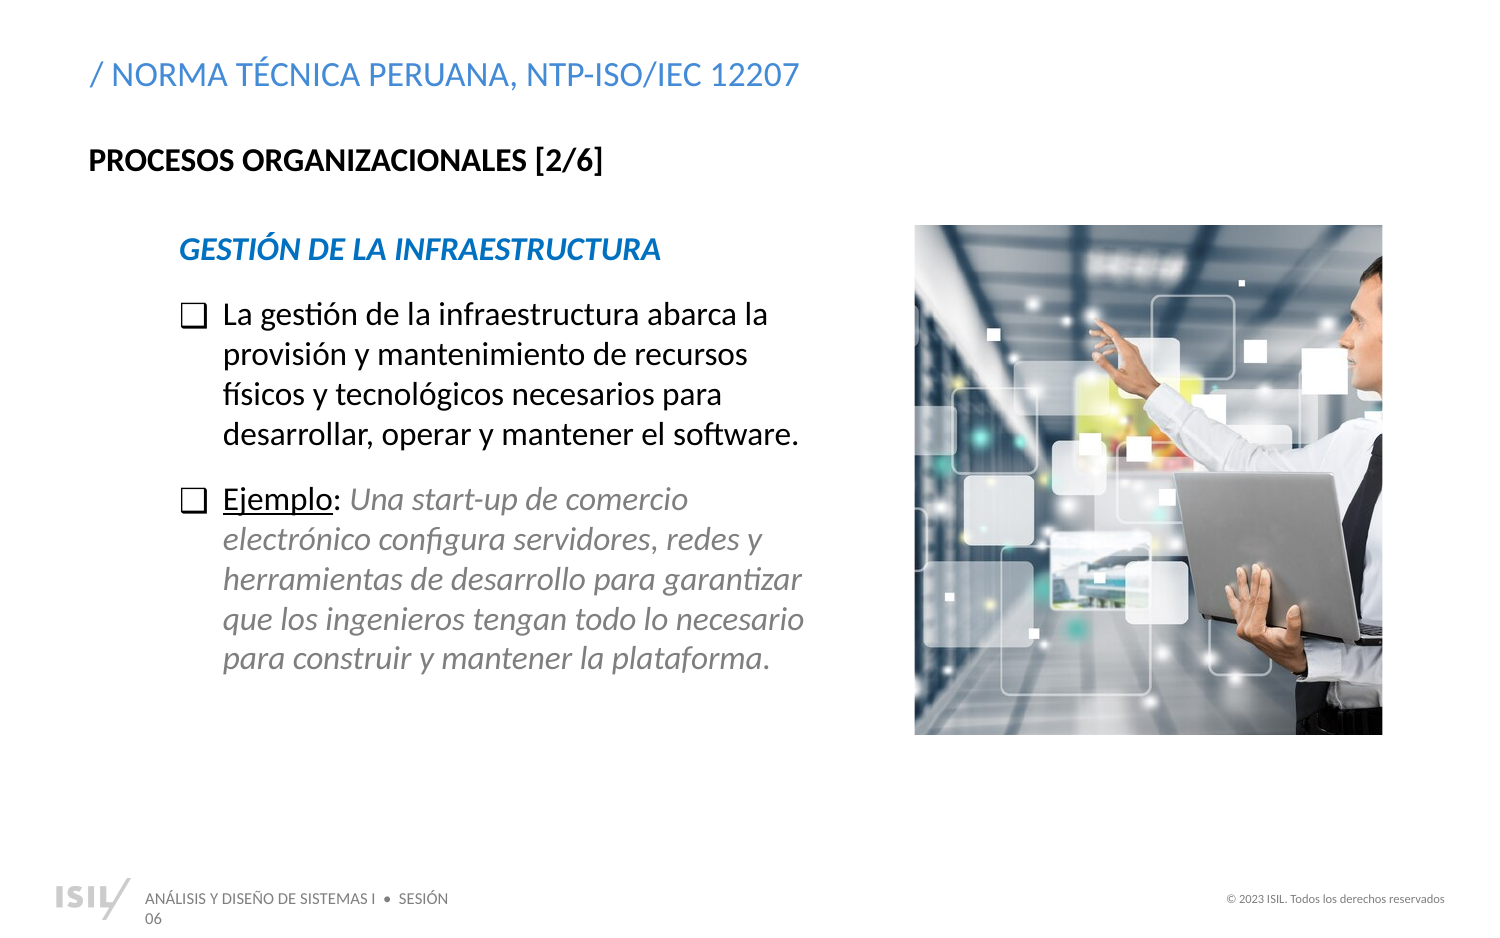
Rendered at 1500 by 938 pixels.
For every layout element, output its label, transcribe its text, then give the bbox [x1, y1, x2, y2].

picture [914, 225, 1383, 735]
list / NORMA TÉCNICA PERUANA, NTP-ISO/IEC 12207 [78, 45, 1425, 104]
list GESTIÓN DE LA INFRAESTRUCTURA La gestión de la infraestructura abarca la provisión y mantenimiento de recursos físicos y tecnológicos necesarios para desarrollar, operar y mantener el software. Ejemplo: Una start-up de comercio electrónico configura servidores, redes y herramientas de desarrollo para garantizar que los ingenieros tengan todo lo necesario para construir y mantener la plataforma. [164, 219, 838, 892]
list PROCESOS ORGANIZACIONALES [2/6] [76, 132, 750, 191]
